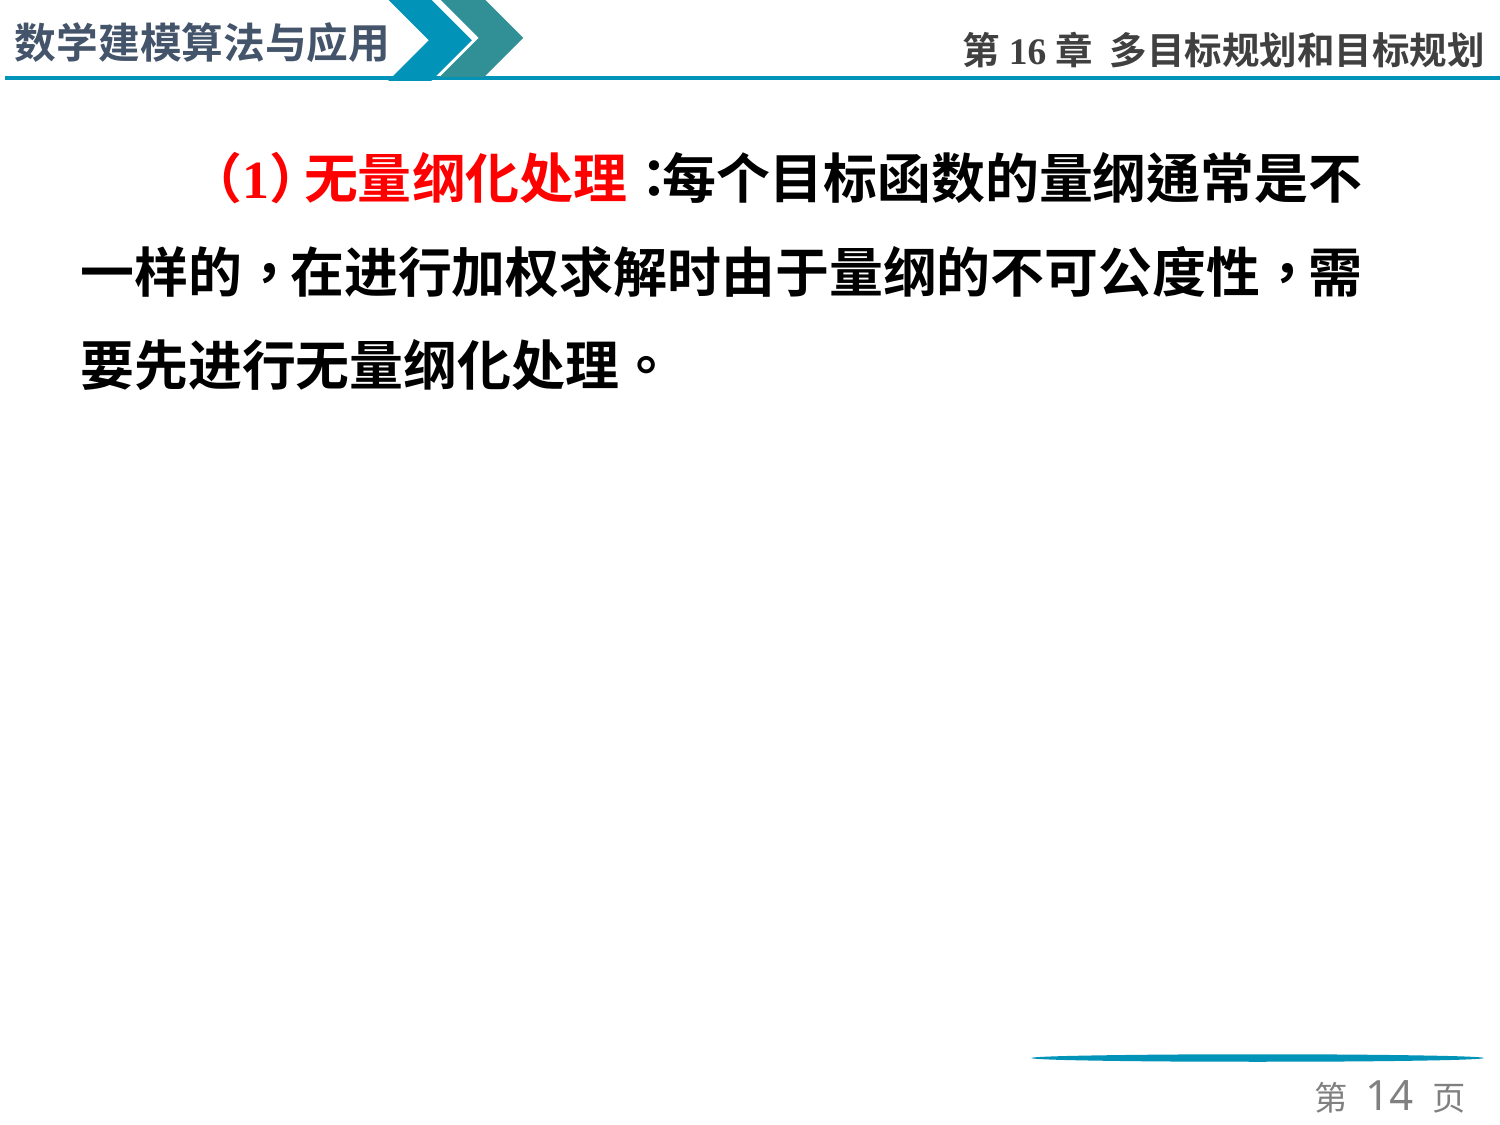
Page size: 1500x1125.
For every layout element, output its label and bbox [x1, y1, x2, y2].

text_box [80, 143, 1361, 518]
